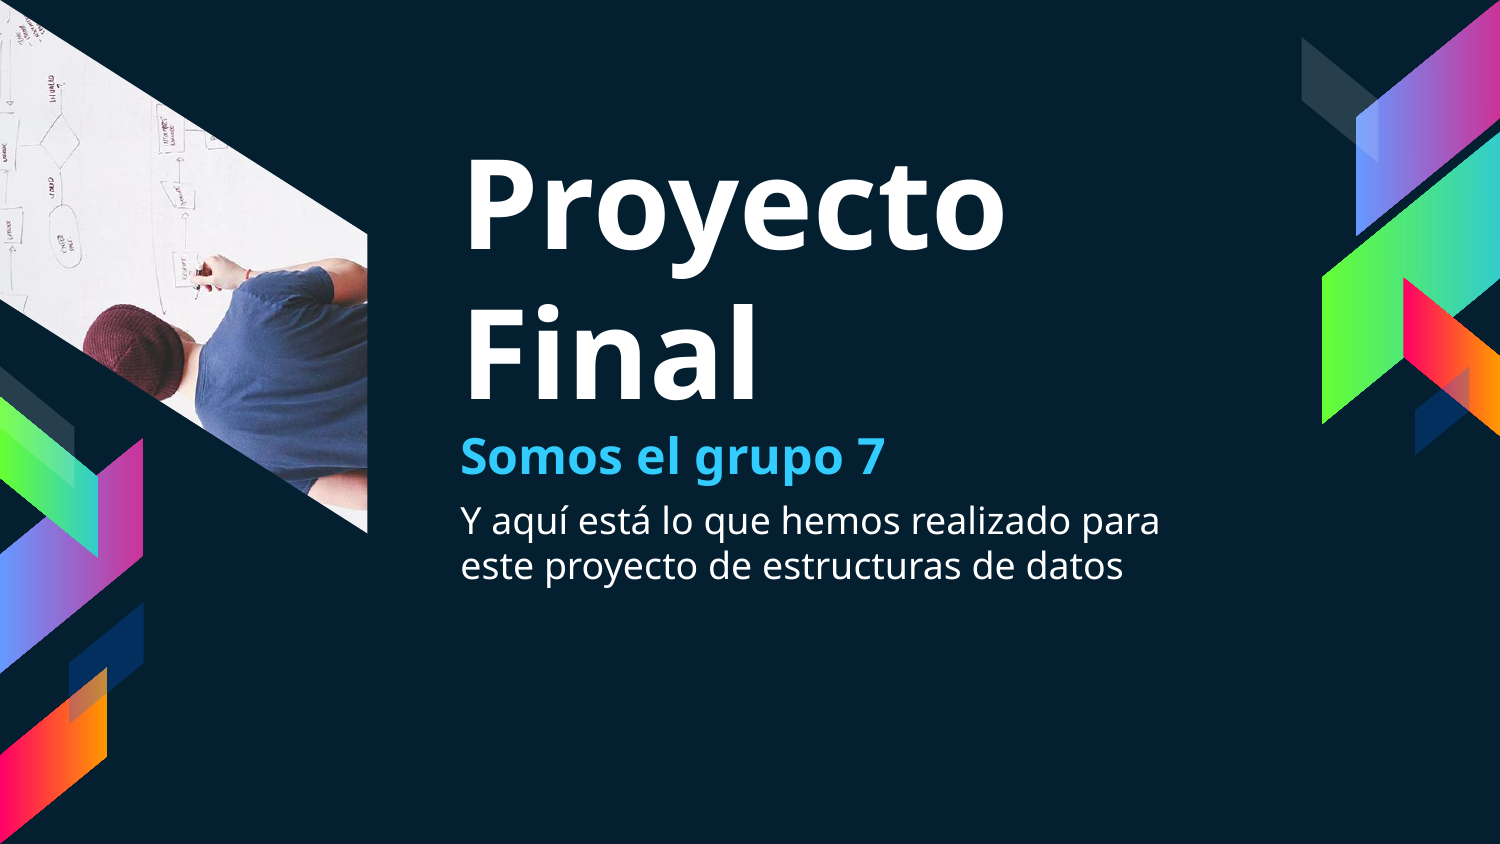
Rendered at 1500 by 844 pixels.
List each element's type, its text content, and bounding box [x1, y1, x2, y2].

title Proyecto Final [455, 249, 1051, 409]
subtitle Somos el grupo 7 Y aquí está lo que hemos realizado para este proyecto de estructuras de datos [445, 409, 1256, 648]
picture [0, 0, 451, 534]
